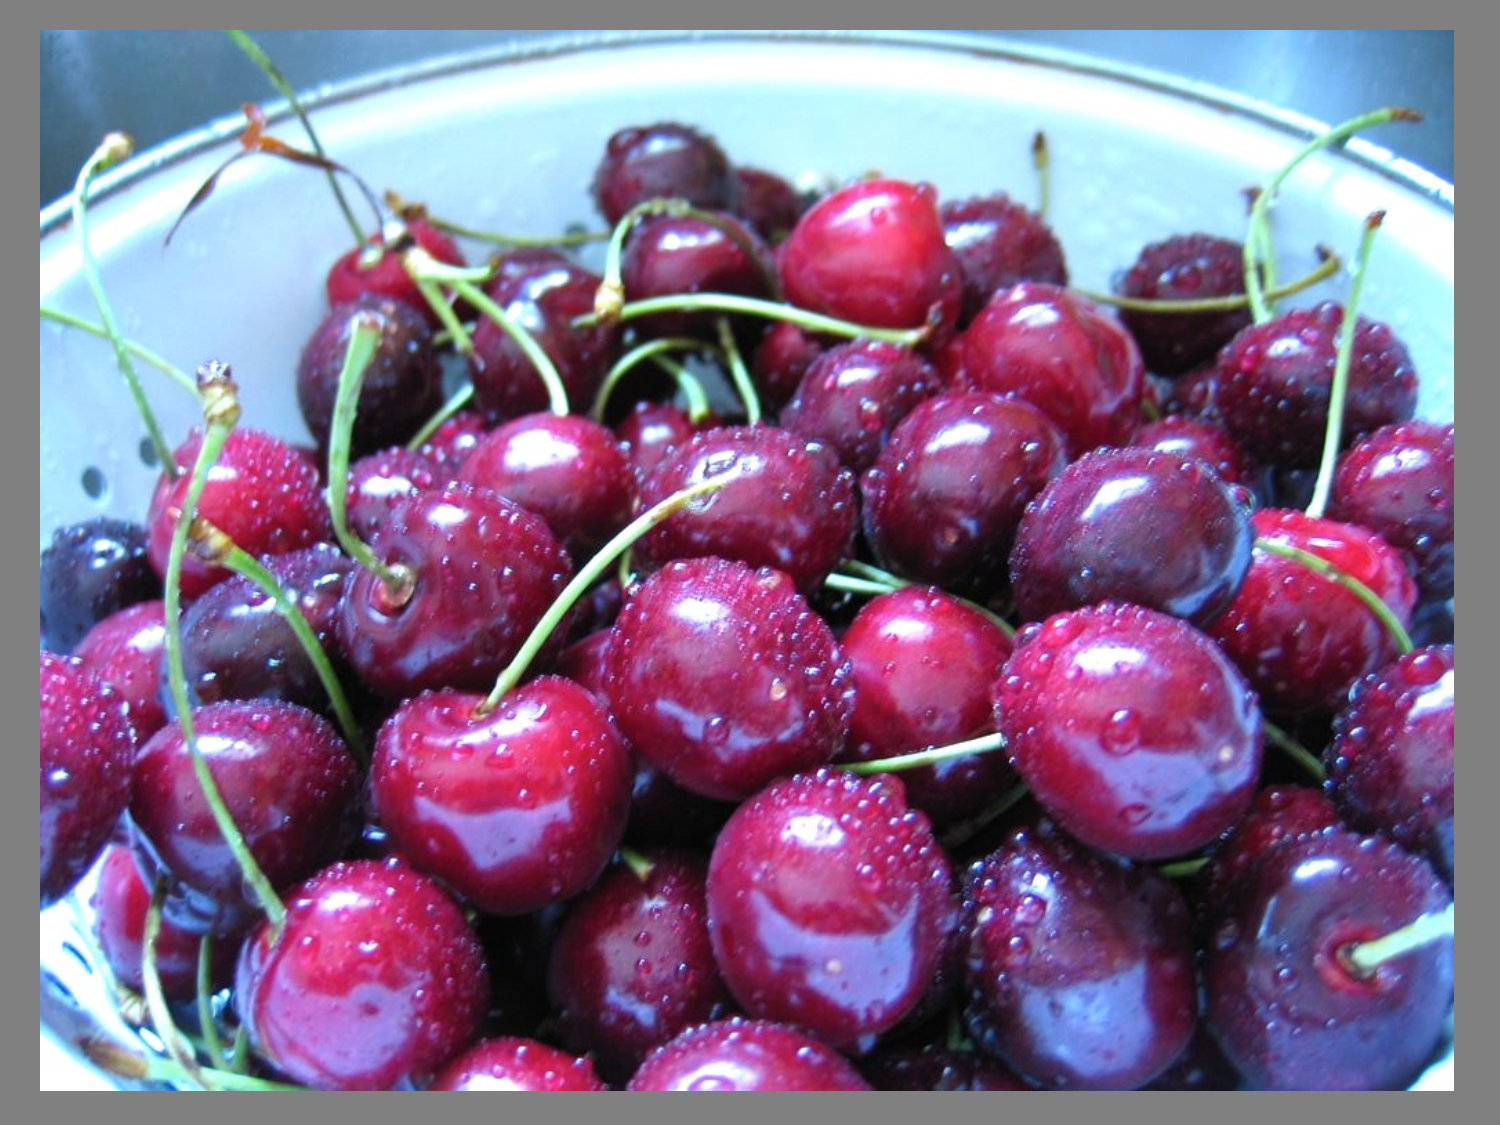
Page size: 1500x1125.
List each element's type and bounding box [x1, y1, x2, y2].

picture [40, 30, 1454, 1091]
